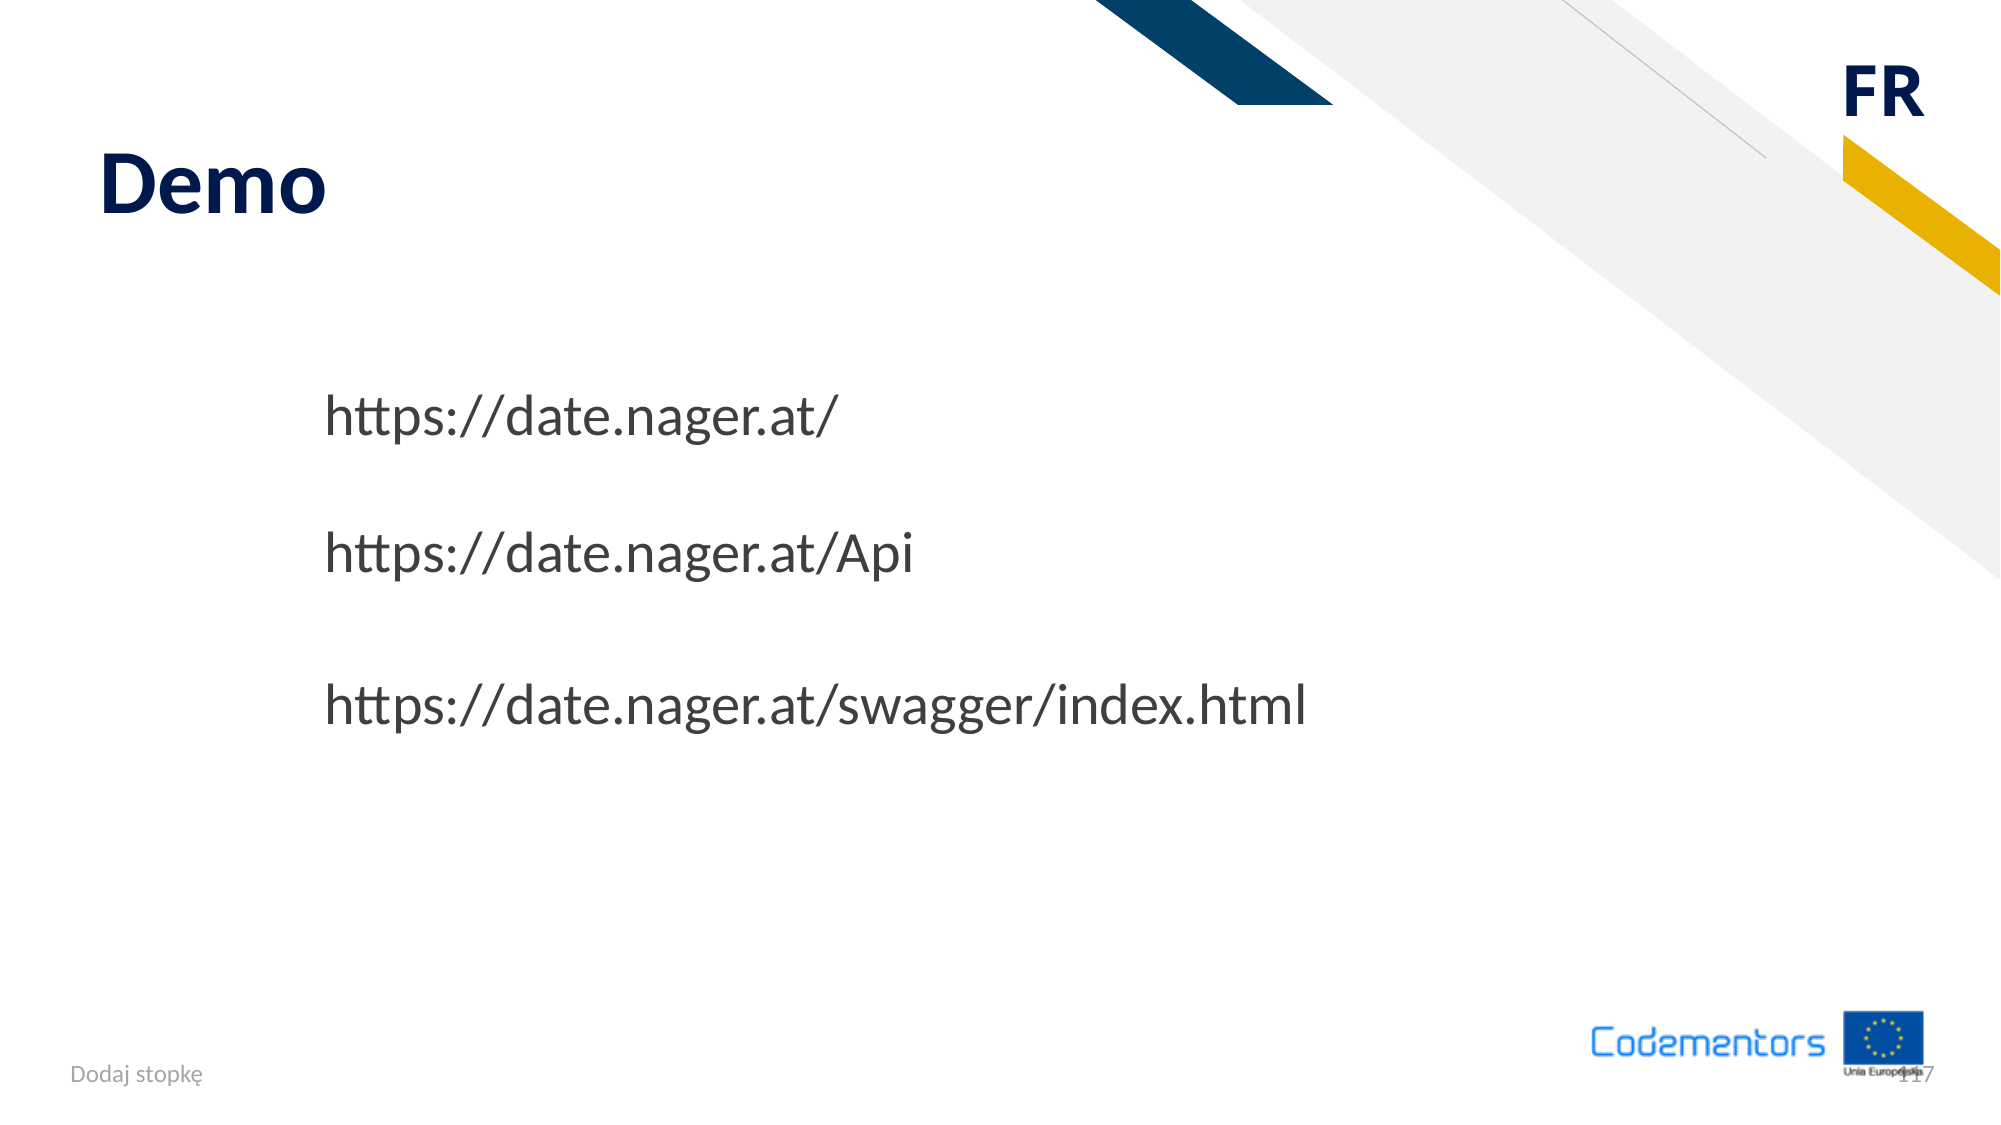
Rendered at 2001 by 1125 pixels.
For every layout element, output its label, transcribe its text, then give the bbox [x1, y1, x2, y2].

picture [1591, 994, 1941, 1095]
text_box https://date.nager.at/Api [310, 506, 1311, 592]
text_box https://date.nager.at/ [310, 370, 1311, 455]
title Demo [85, 34, 1453, 234]
slide_number 117 [1828, 1042, 1950, 1103]
footer Dodaj stopkę [55, 1042, 731, 1103]
text_box https://date.nager.at/swagger/index.html [310, 658, 1472, 744]
